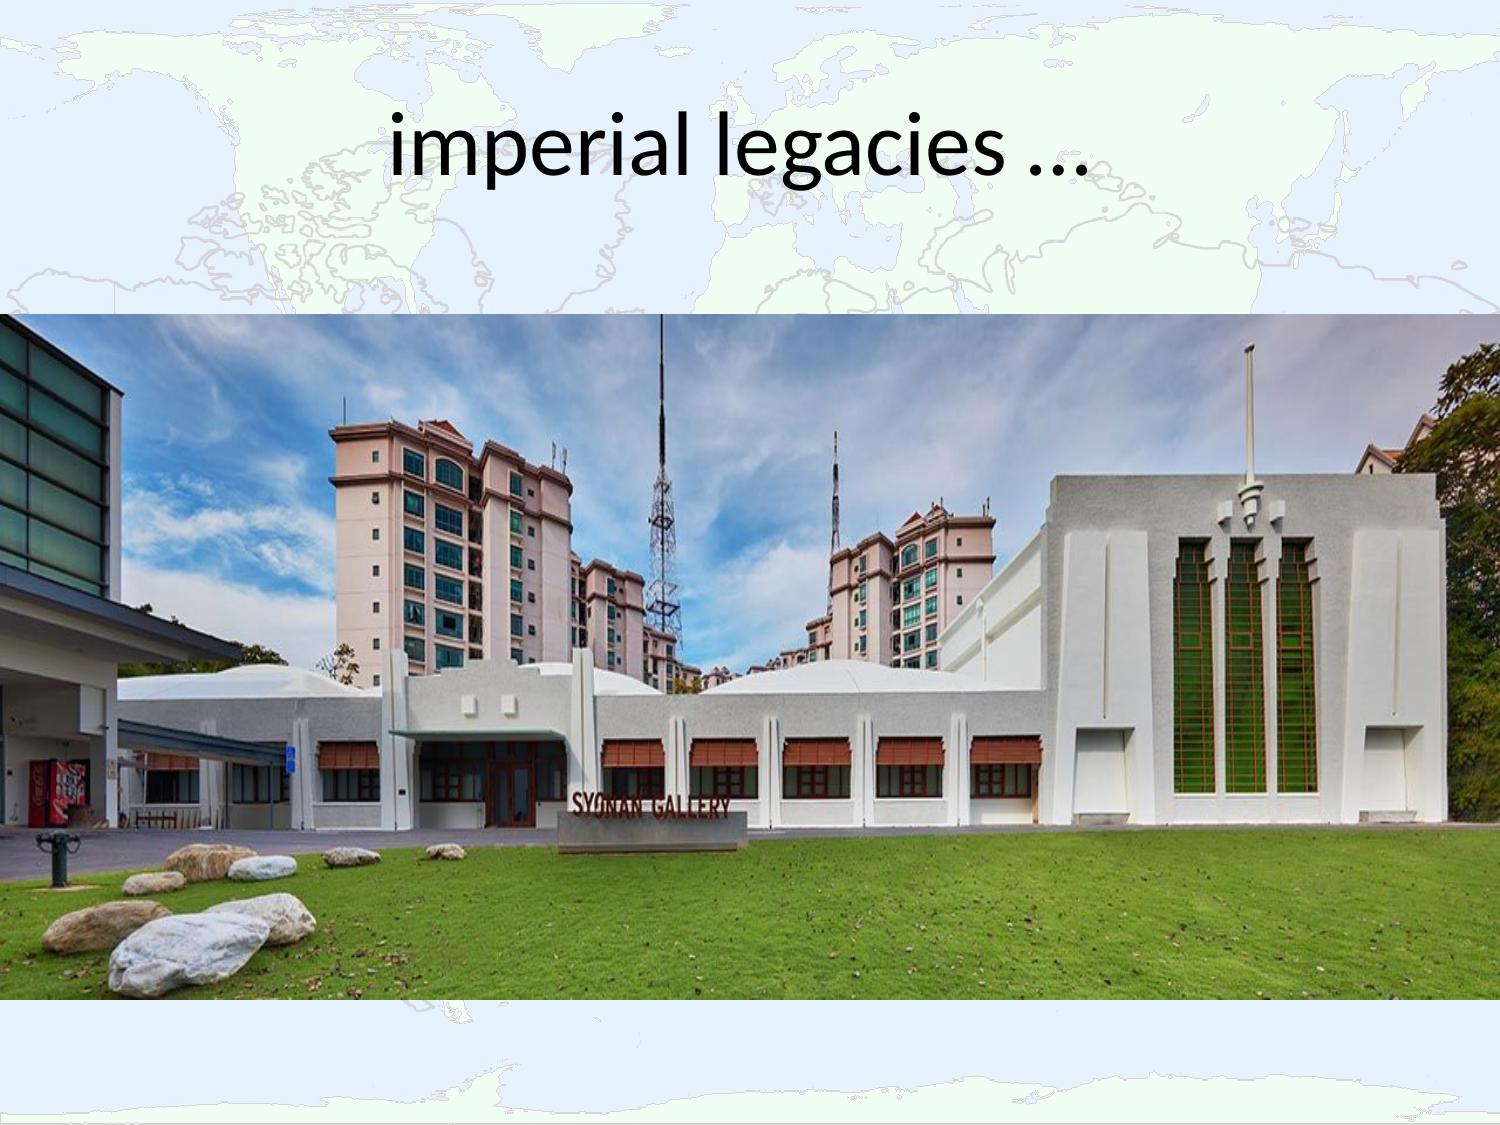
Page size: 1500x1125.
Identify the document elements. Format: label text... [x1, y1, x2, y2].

picture [0, 314, 1500, 1000]
title imperial legacies … [75, 45, 1425, 233]
